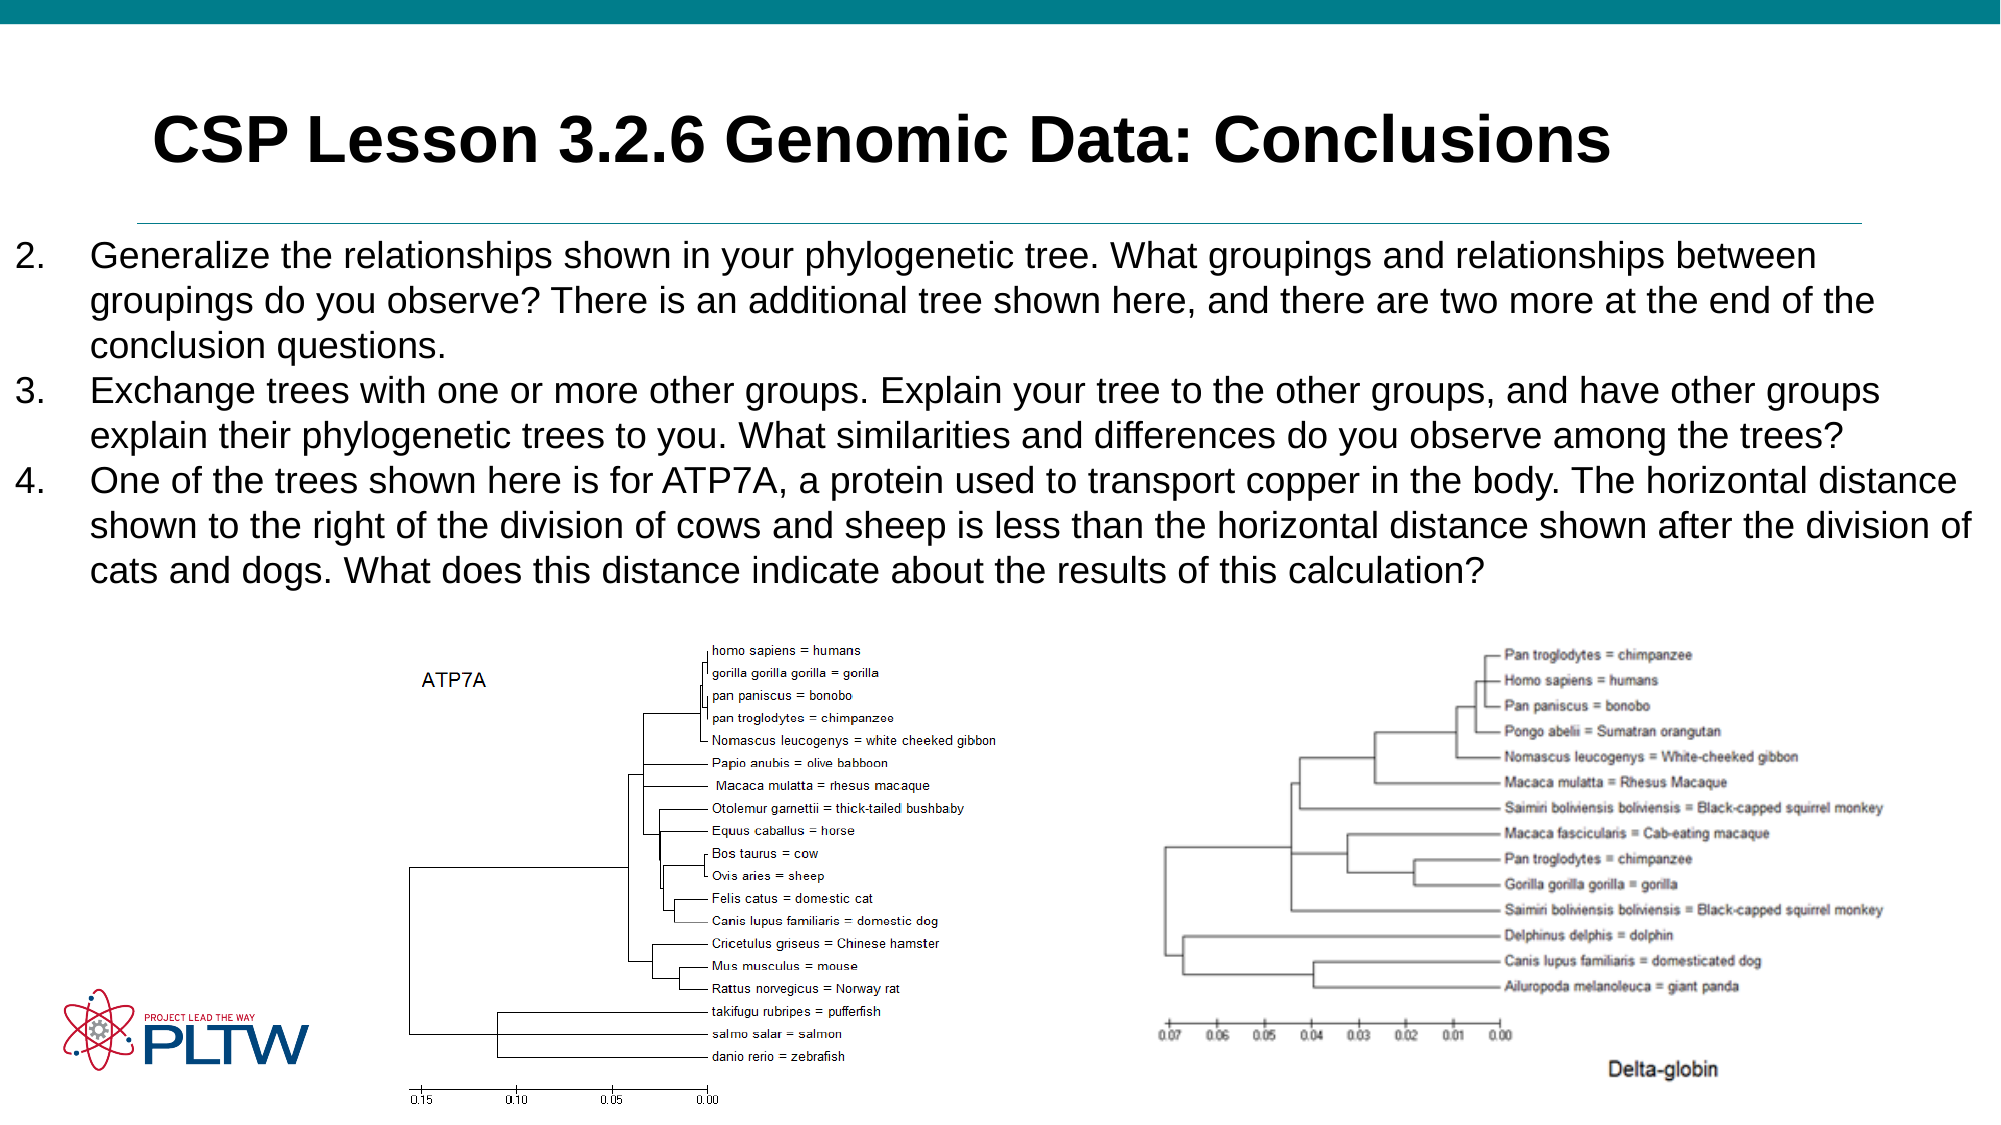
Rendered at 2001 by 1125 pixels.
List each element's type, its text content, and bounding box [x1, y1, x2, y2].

text_box [417, 448, 2000, 524]
text_box Generalize the relationships shown in your phylogenetic tree. What groupings and relationships between groupings do you observe? There is an additional tree shown here, and there are two more at the end of the conclusion questions. Exchange trees with one or more other groups. Explain your tree to the other groups, and have other groups explain their phylogenetic trees to you. What similarities and differences do you observe among the trees? One of the trees shown here is for ATP7A, a protein used to transport copper in the body. The horizontal distance shown to the right of the division of cows and sheep is less than the horizontal distance shown after the division of cats and dogs. What does this distance indicate about the results of this calculation? [0, 223, 2000, 949]
picture [0, 0, 2001, 1125]
title CSP Lesson 3.2.6 Genomic Data: Conclusions [137, 59, 1863, 222]
